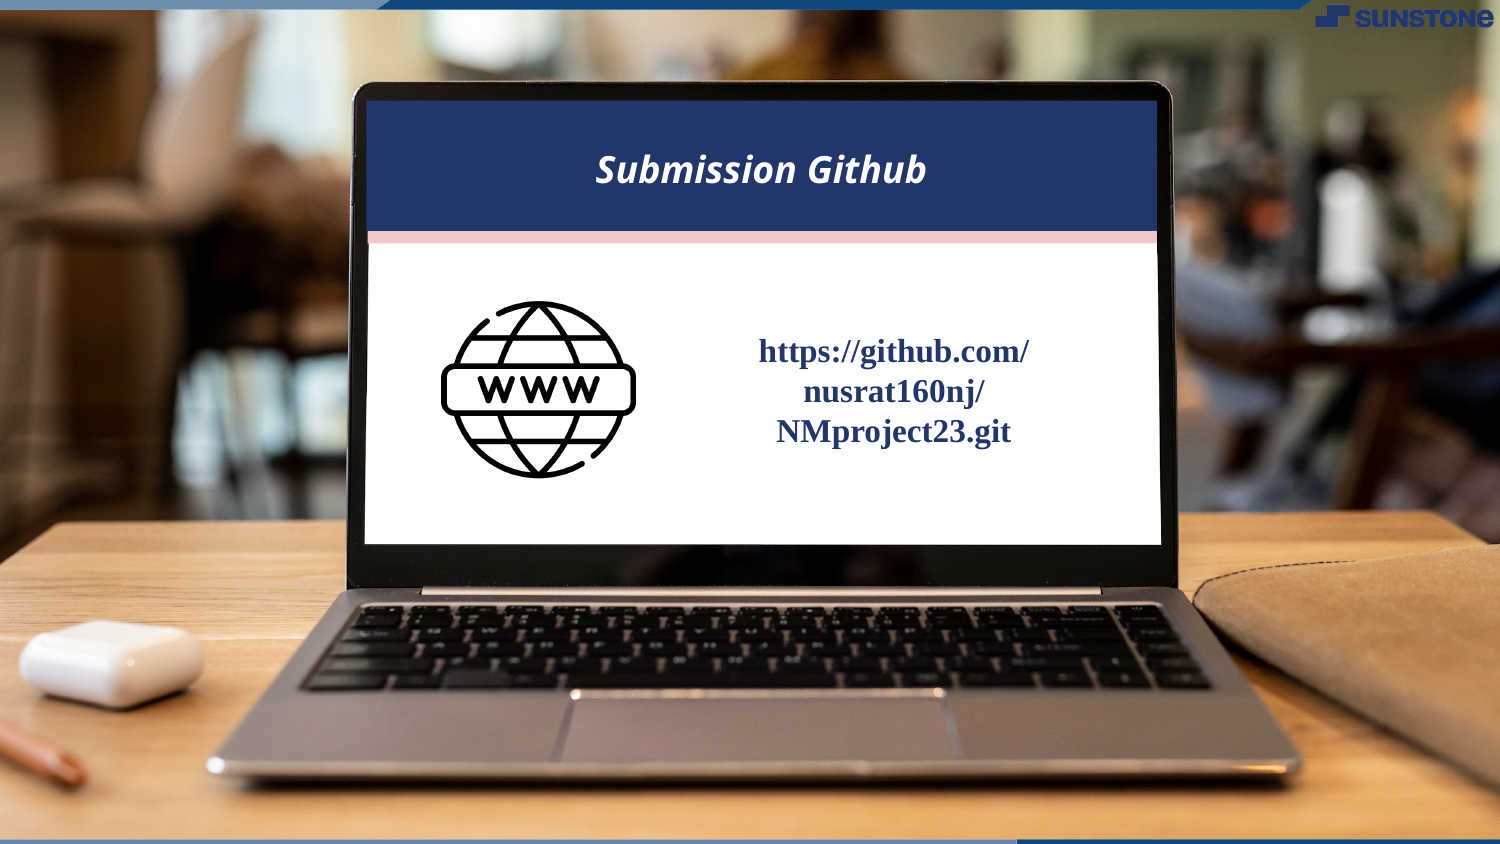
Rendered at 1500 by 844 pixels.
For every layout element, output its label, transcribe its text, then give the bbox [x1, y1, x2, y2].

list Submission Github [432, 131, 1091, 206]
list https://github.com/nusrat160nj/NMproject23.git [670, 144, 1118, 635]
picture [0, 0, 1500, 844]
